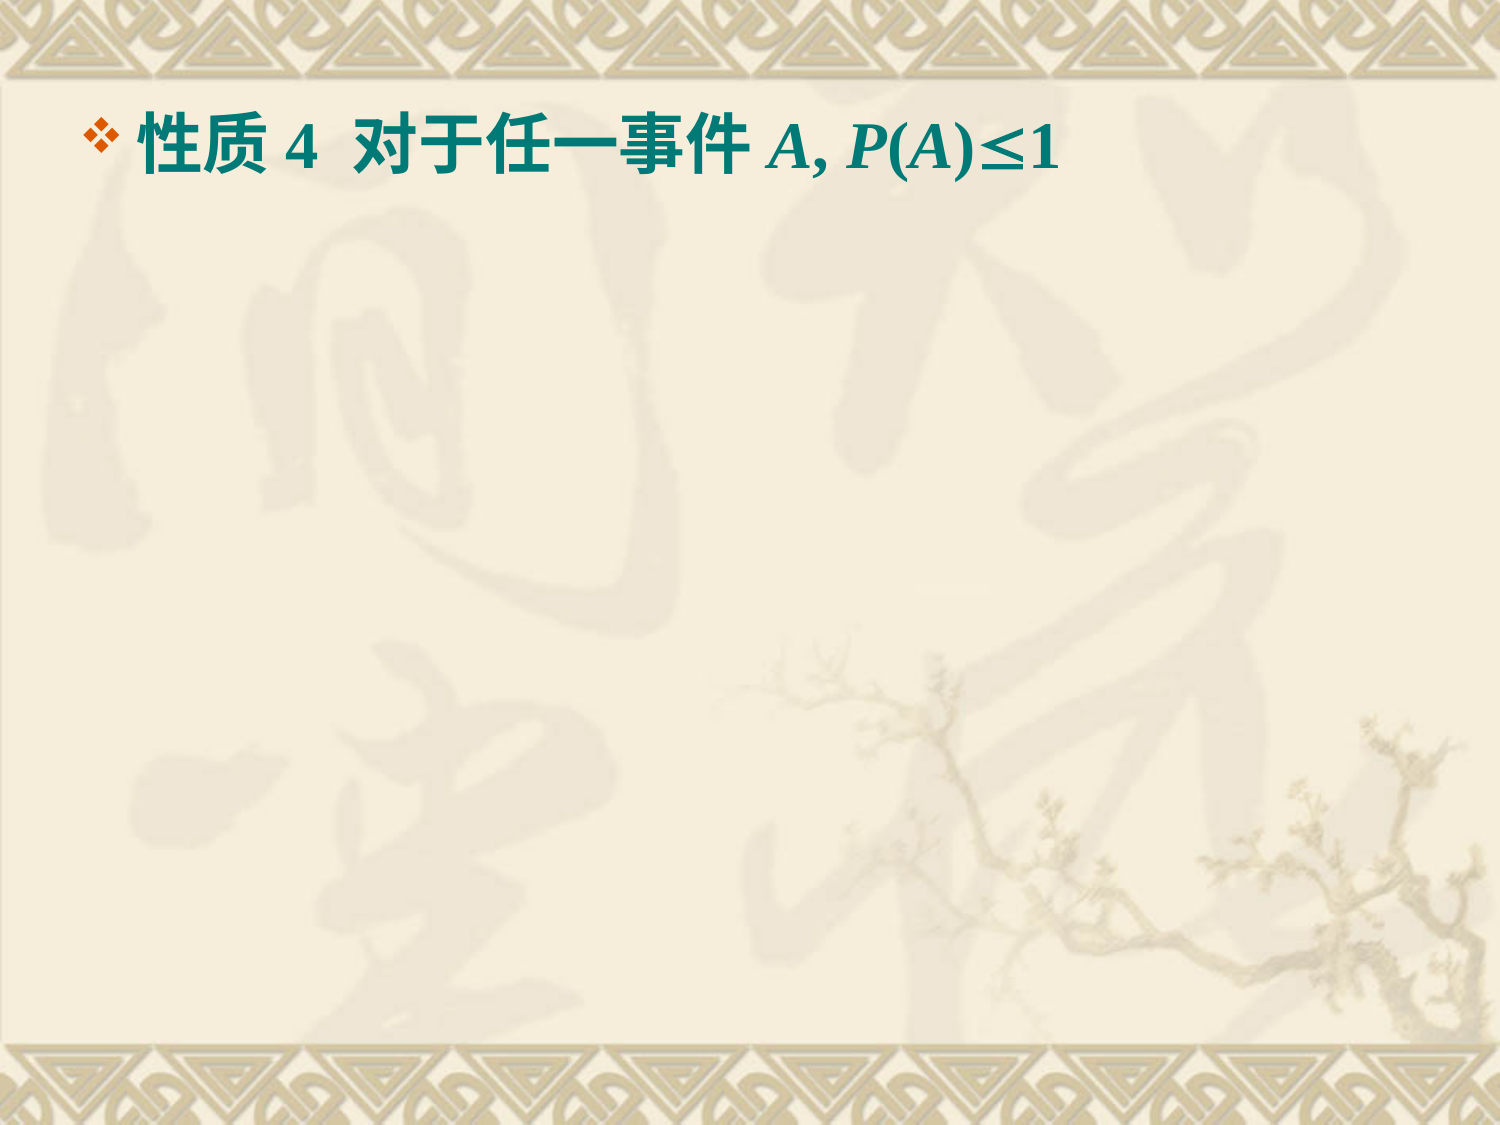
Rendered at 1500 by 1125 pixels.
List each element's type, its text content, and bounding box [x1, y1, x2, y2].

picture [0, 0, 1500, 1125]
list 性质4 对于任一事件A, P(A)1 [64, 78, 1471, 1106]
